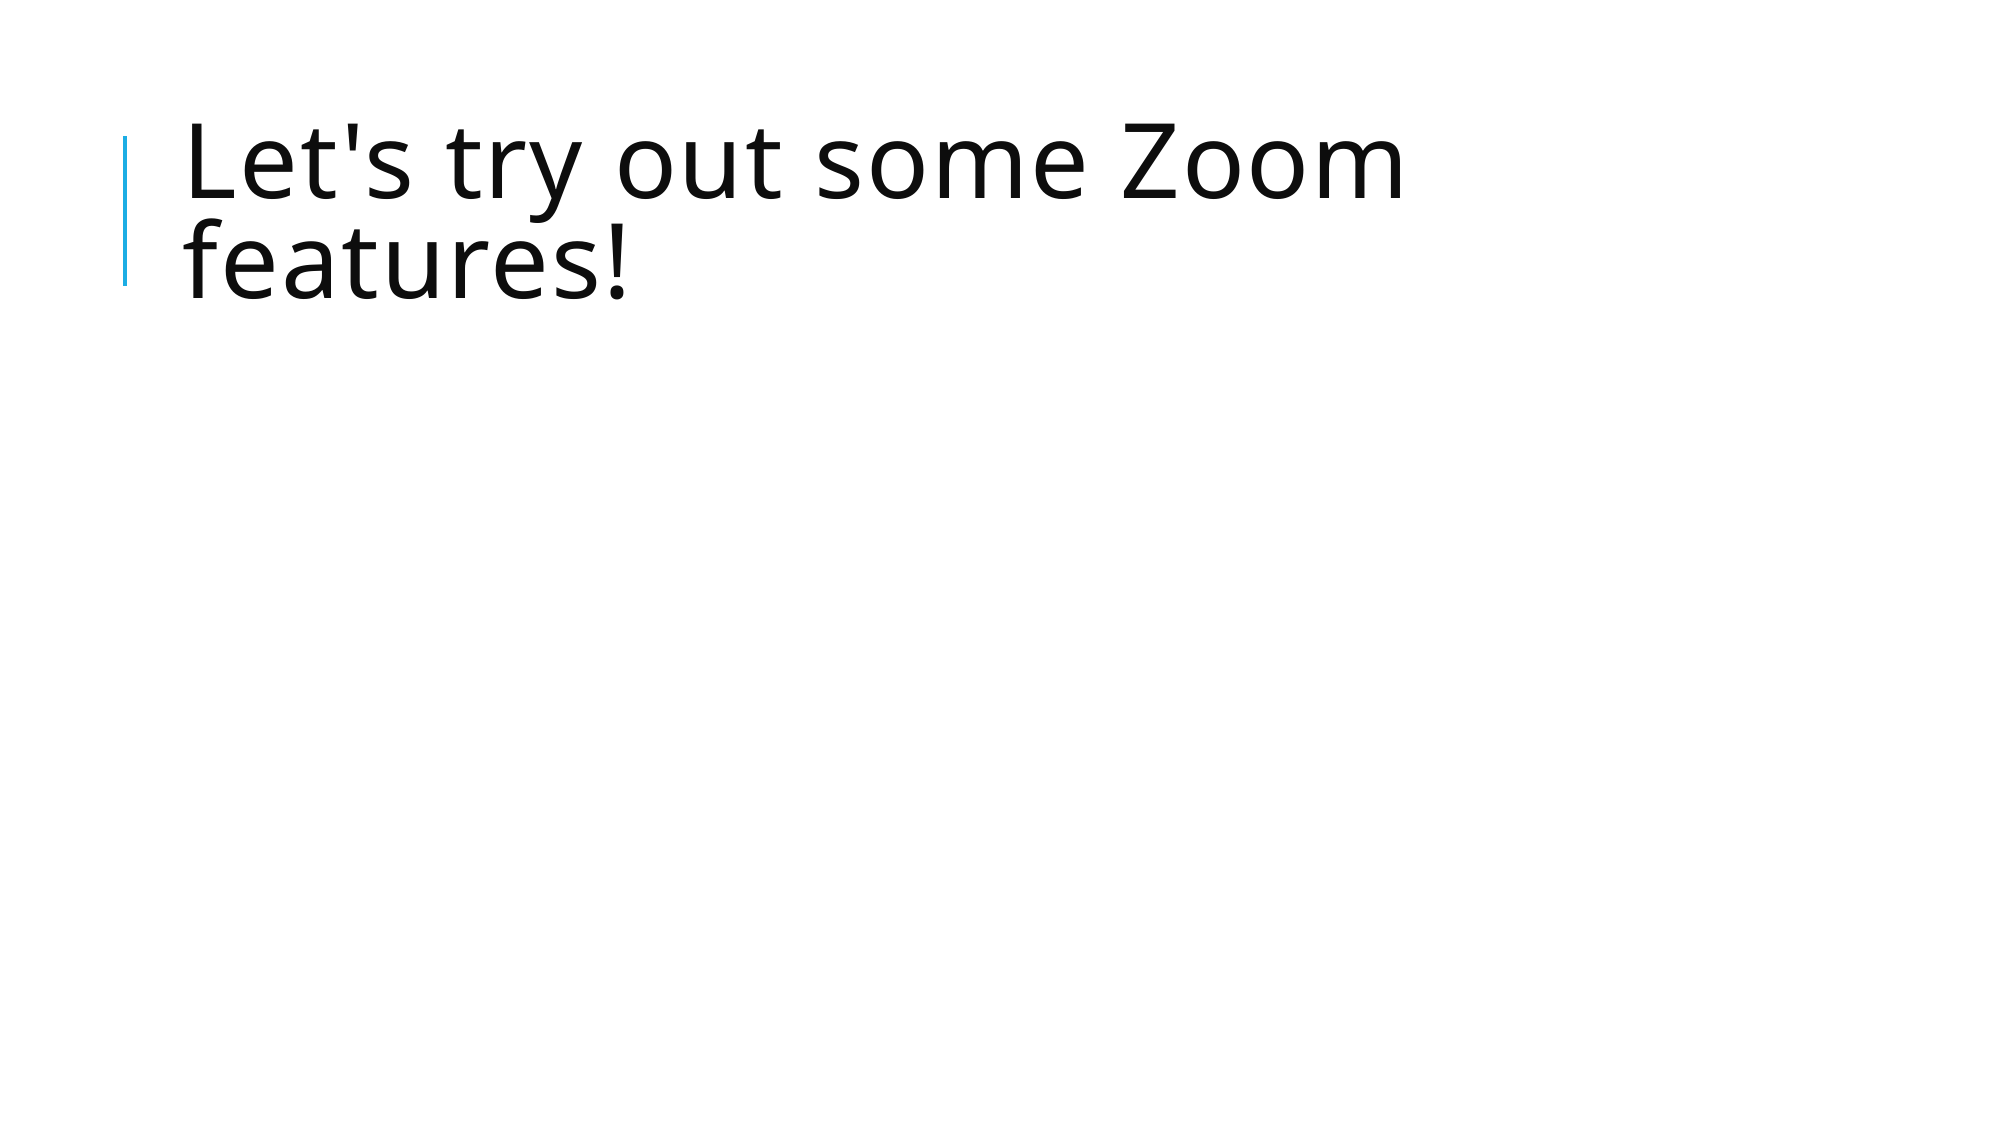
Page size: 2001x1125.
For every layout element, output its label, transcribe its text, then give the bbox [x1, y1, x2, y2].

title Let's try out some Zoom features! [168, 96, 1763, 342]
